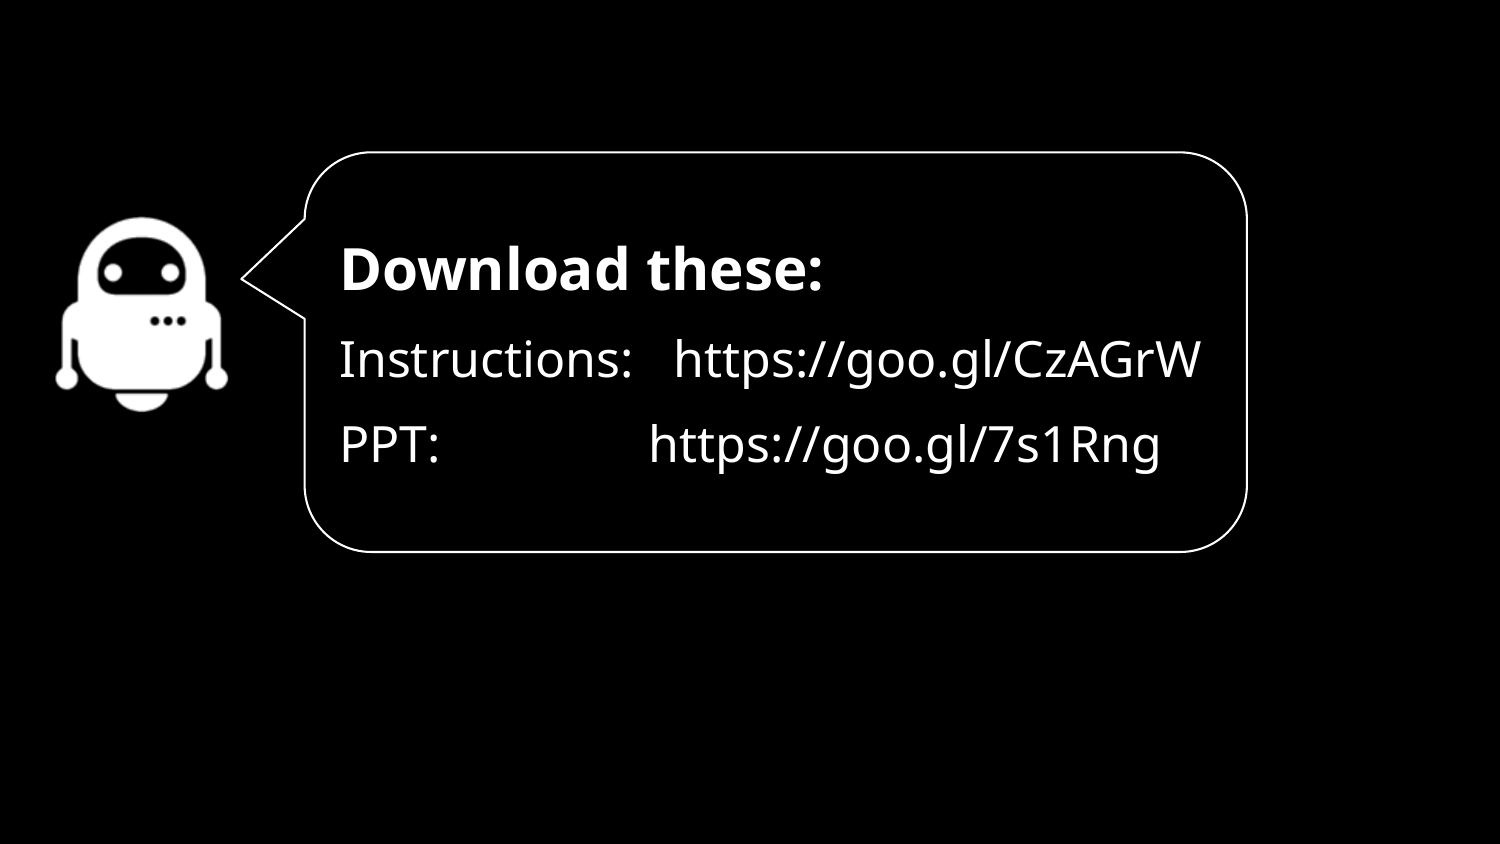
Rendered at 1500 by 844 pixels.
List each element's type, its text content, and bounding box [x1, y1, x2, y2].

picture [43, 216, 241, 414]
text_box Download these: Instructions: https://goo.gl/CzAGrW PPT: https://goo.gl/7s1Rng [245, 152, 1247, 552]
